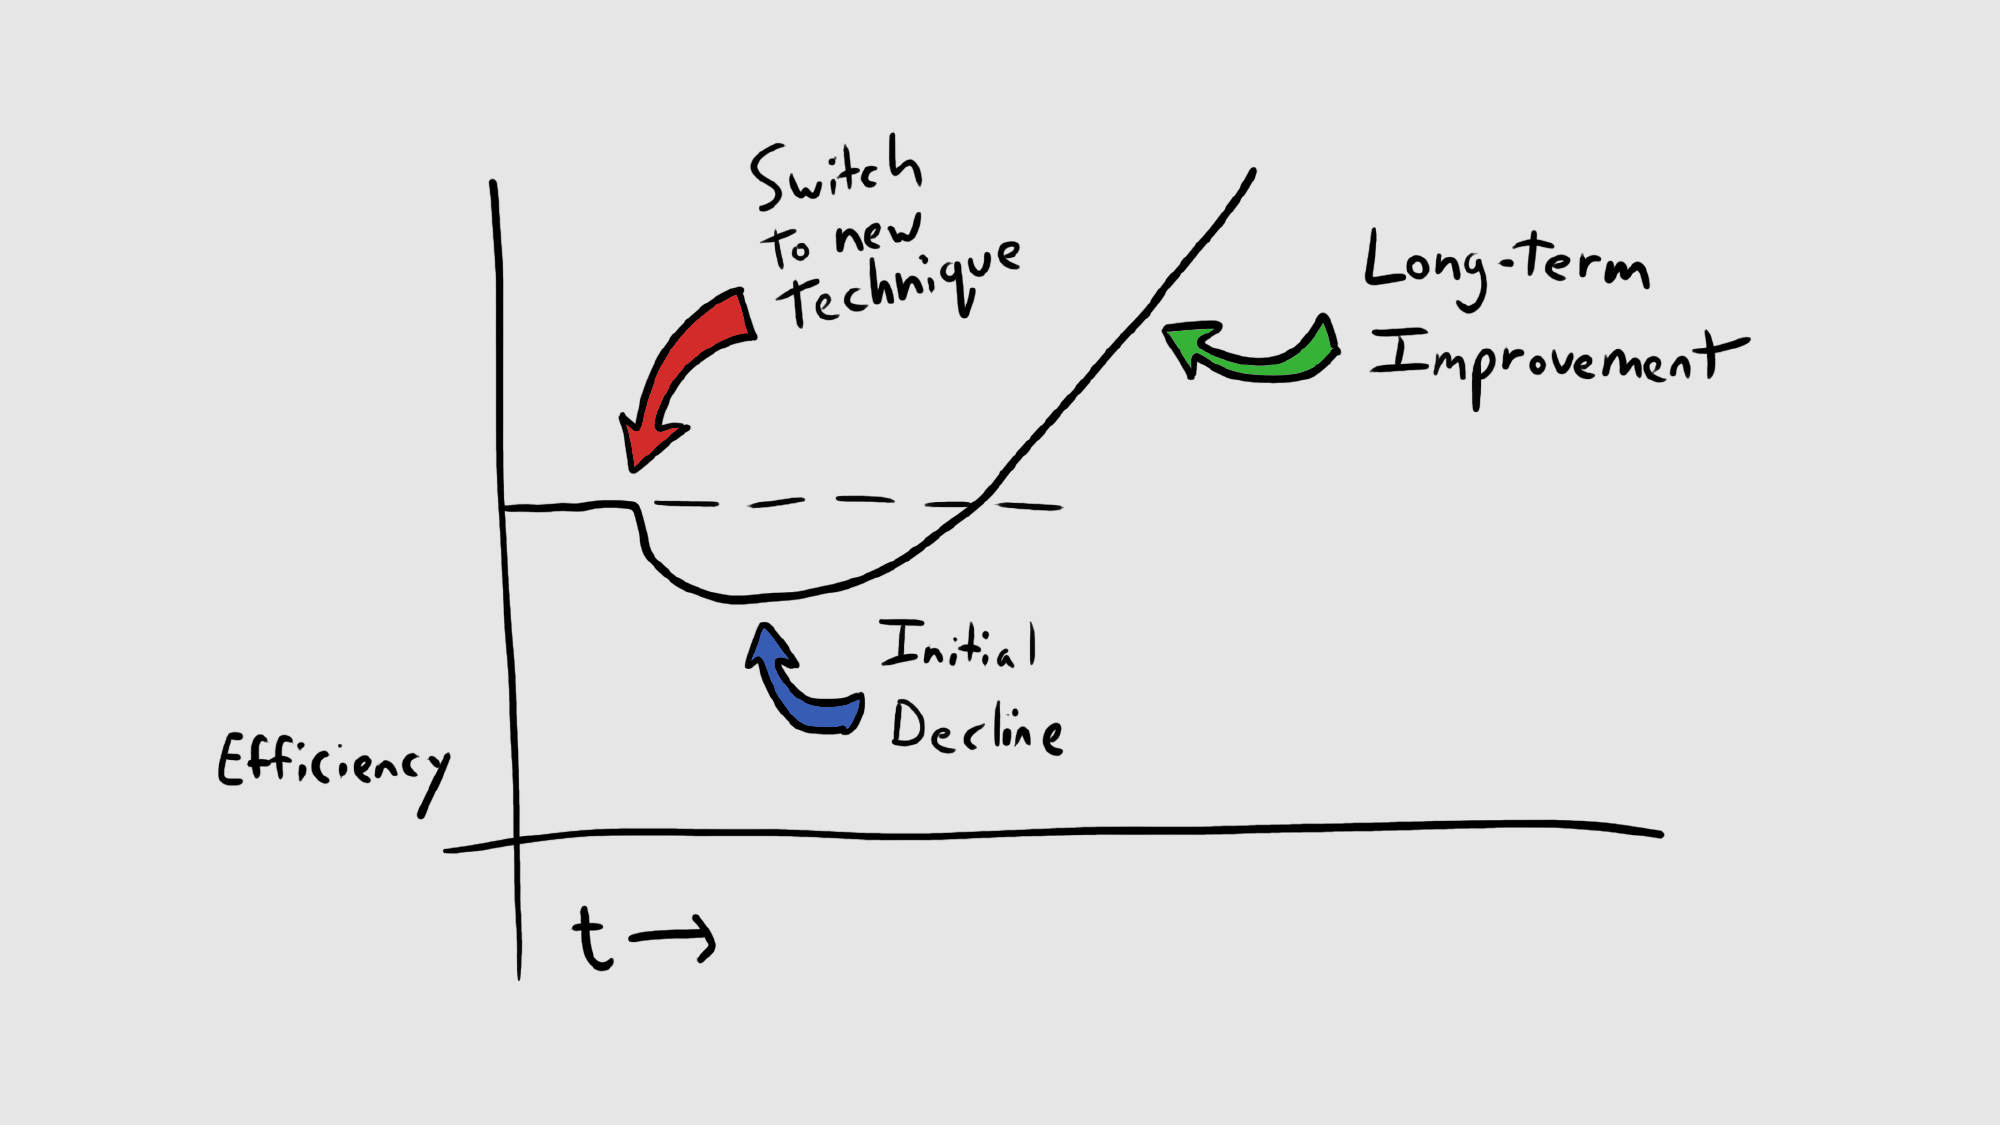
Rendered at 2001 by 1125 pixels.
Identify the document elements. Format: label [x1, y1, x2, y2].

picture [203, 0, 1797, 1125]
